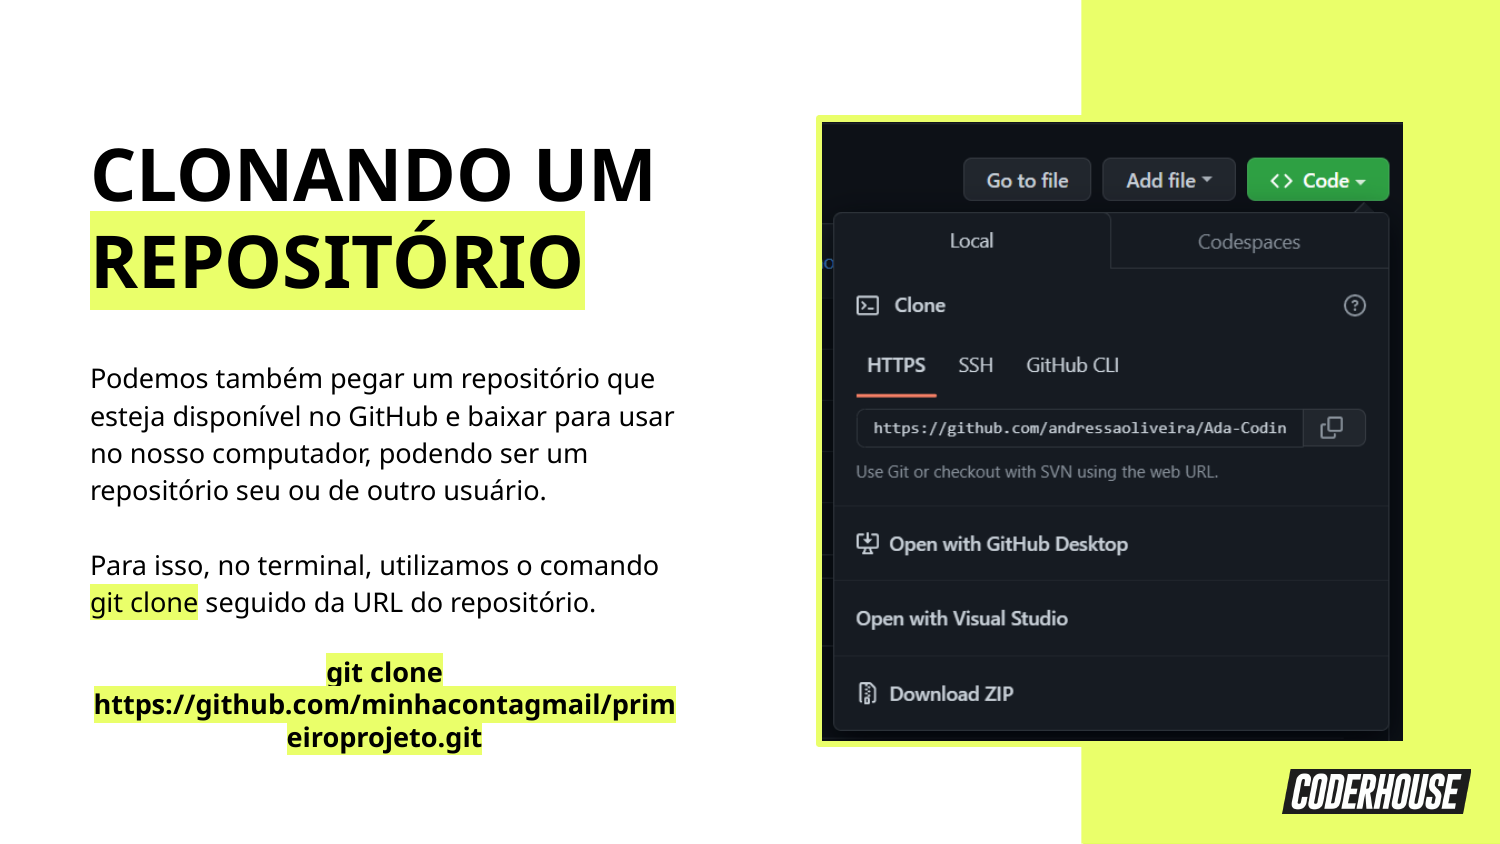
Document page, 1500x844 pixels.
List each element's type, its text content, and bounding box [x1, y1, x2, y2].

picture [1281, 769, 1471, 814]
picture [0, 0, 1081, 844]
text_box CLONANDO UM REPOSITÓRIO [75, 113, 851, 319]
text_box Podemos também pegar um repositório que esteja disponível no GitHub e baixar para usar no nosso computador, podendo ser um repositório seu ou de outro usuário. Para isso, no terminal, utilizamos o comando git clone seguido da URL do repositório. git clone https://github.com/minhacontagmail/primeiroprojeto.git [75, 341, 695, 768]
picture [821, 121, 1404, 741]
